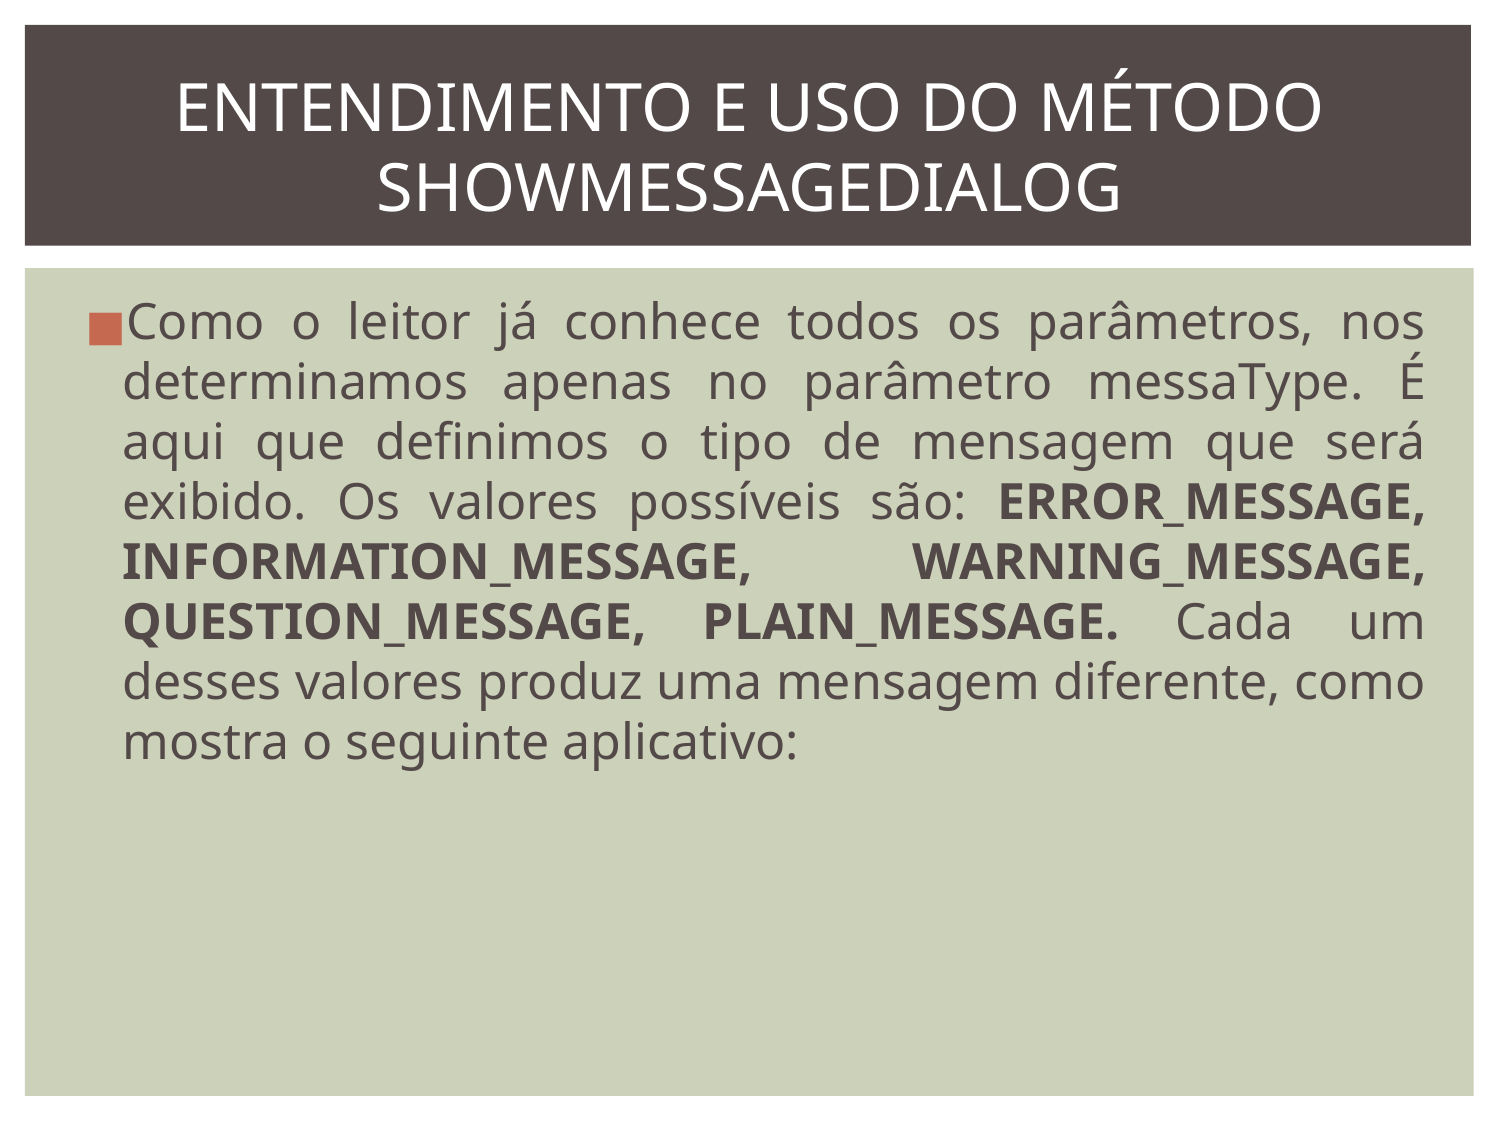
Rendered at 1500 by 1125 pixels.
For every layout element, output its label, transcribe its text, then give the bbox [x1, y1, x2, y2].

title ENTENDIMENTO E USO DO MÉTODO SHOWMESSAGEDIALOG [62, 58, 1438, 232]
list Como o leitor já conhece todos os parâmetros, nos determinamos apenas no parâmetro messaType. É aqui que definimos o tipo de mensagem que será exibido. Os valores possíveis são: ERROR_MESSAGE, INFORMATION_MESSAGE, WARNING_MESSAGE, QUESTION_MESSAGE, PLAIN_MESSAGE. Cada um desses valores produz uma mensagem diferente, como mostra o seguinte aplicativo: [62, 281, 1442, 1005]
